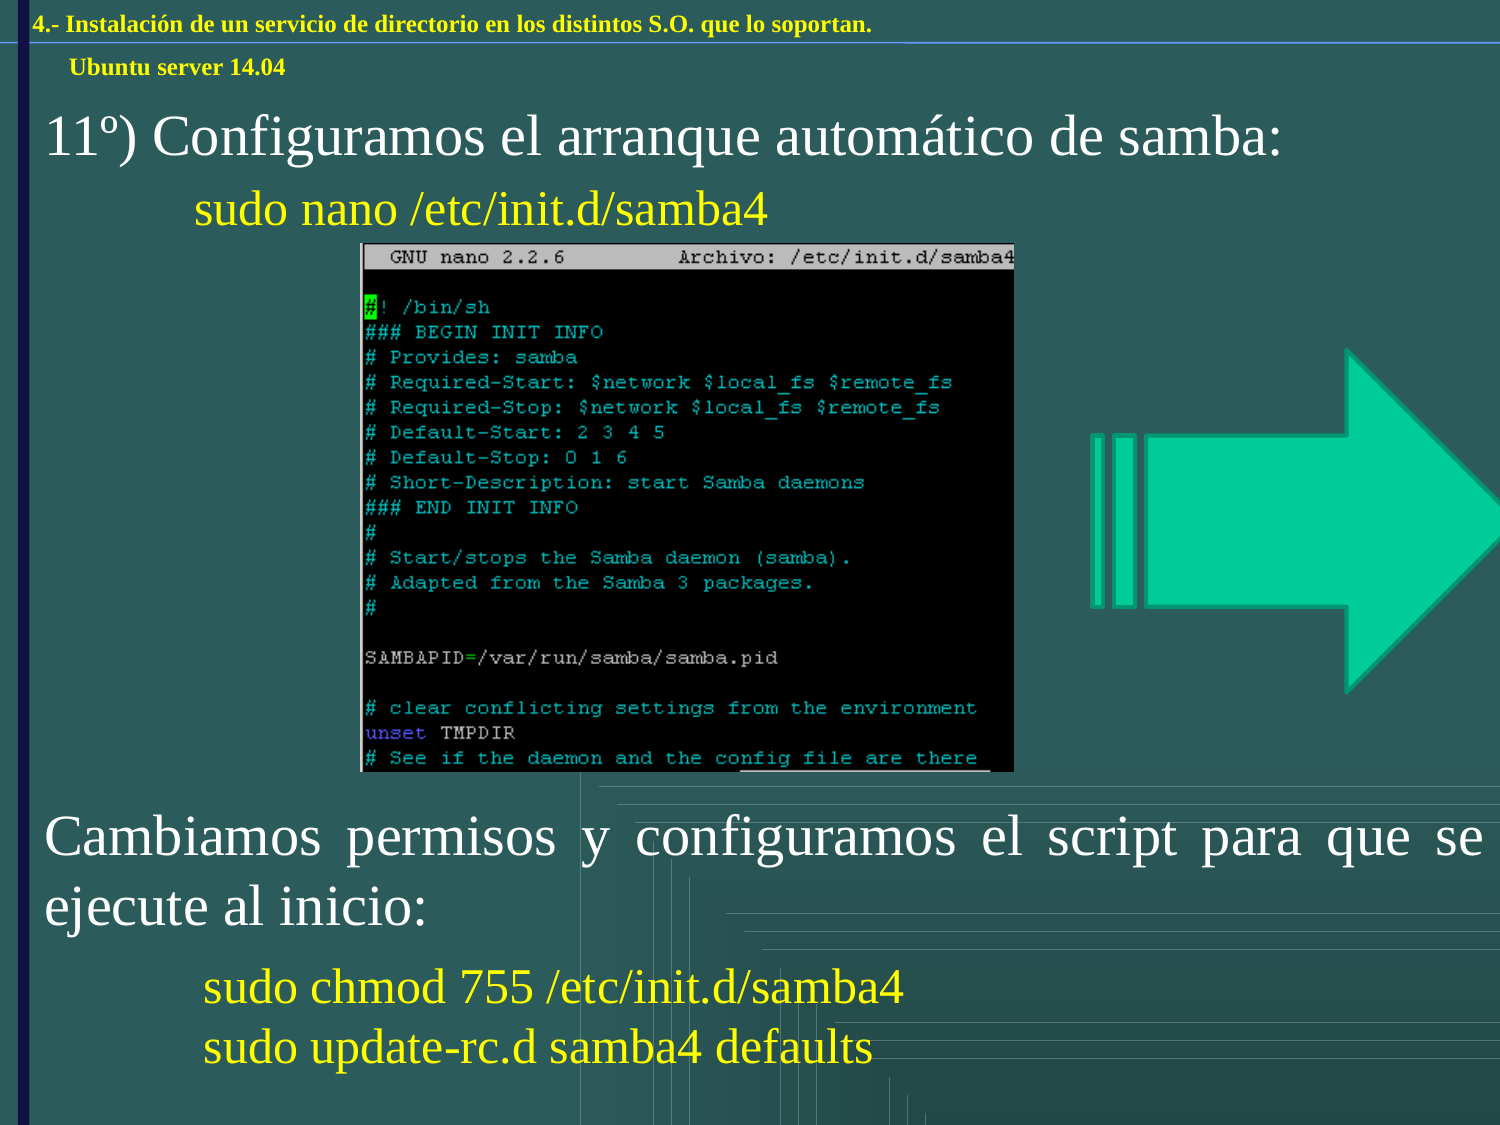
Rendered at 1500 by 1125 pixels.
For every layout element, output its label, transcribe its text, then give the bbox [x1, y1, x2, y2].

text_box sudo chmod 755 /etc/init.d/samba4 sudo update-rc.d samba4 defaults [188, 945, 1500, 1081]
text_box [1090, 433, 1105, 609]
text_box Ubuntu server 14.04 [54, 42, 302, 88]
text_box 4.- Instalación de un servicio de directorio en los distintos S.O. que lo soportan. [17, 0, 1329, 45]
text_box [1112, 433, 1137, 609]
text_box [1143, 347, 1500, 695]
text_box 11º) Configuramos el arranque automático de samba: sudo nano /etc/init.d/samba4 Cambiamos permisos y configuramos el script para que se ejecute al inicio: [29, 89, 1500, 945]
picture [359, 243, 1014, 772]
